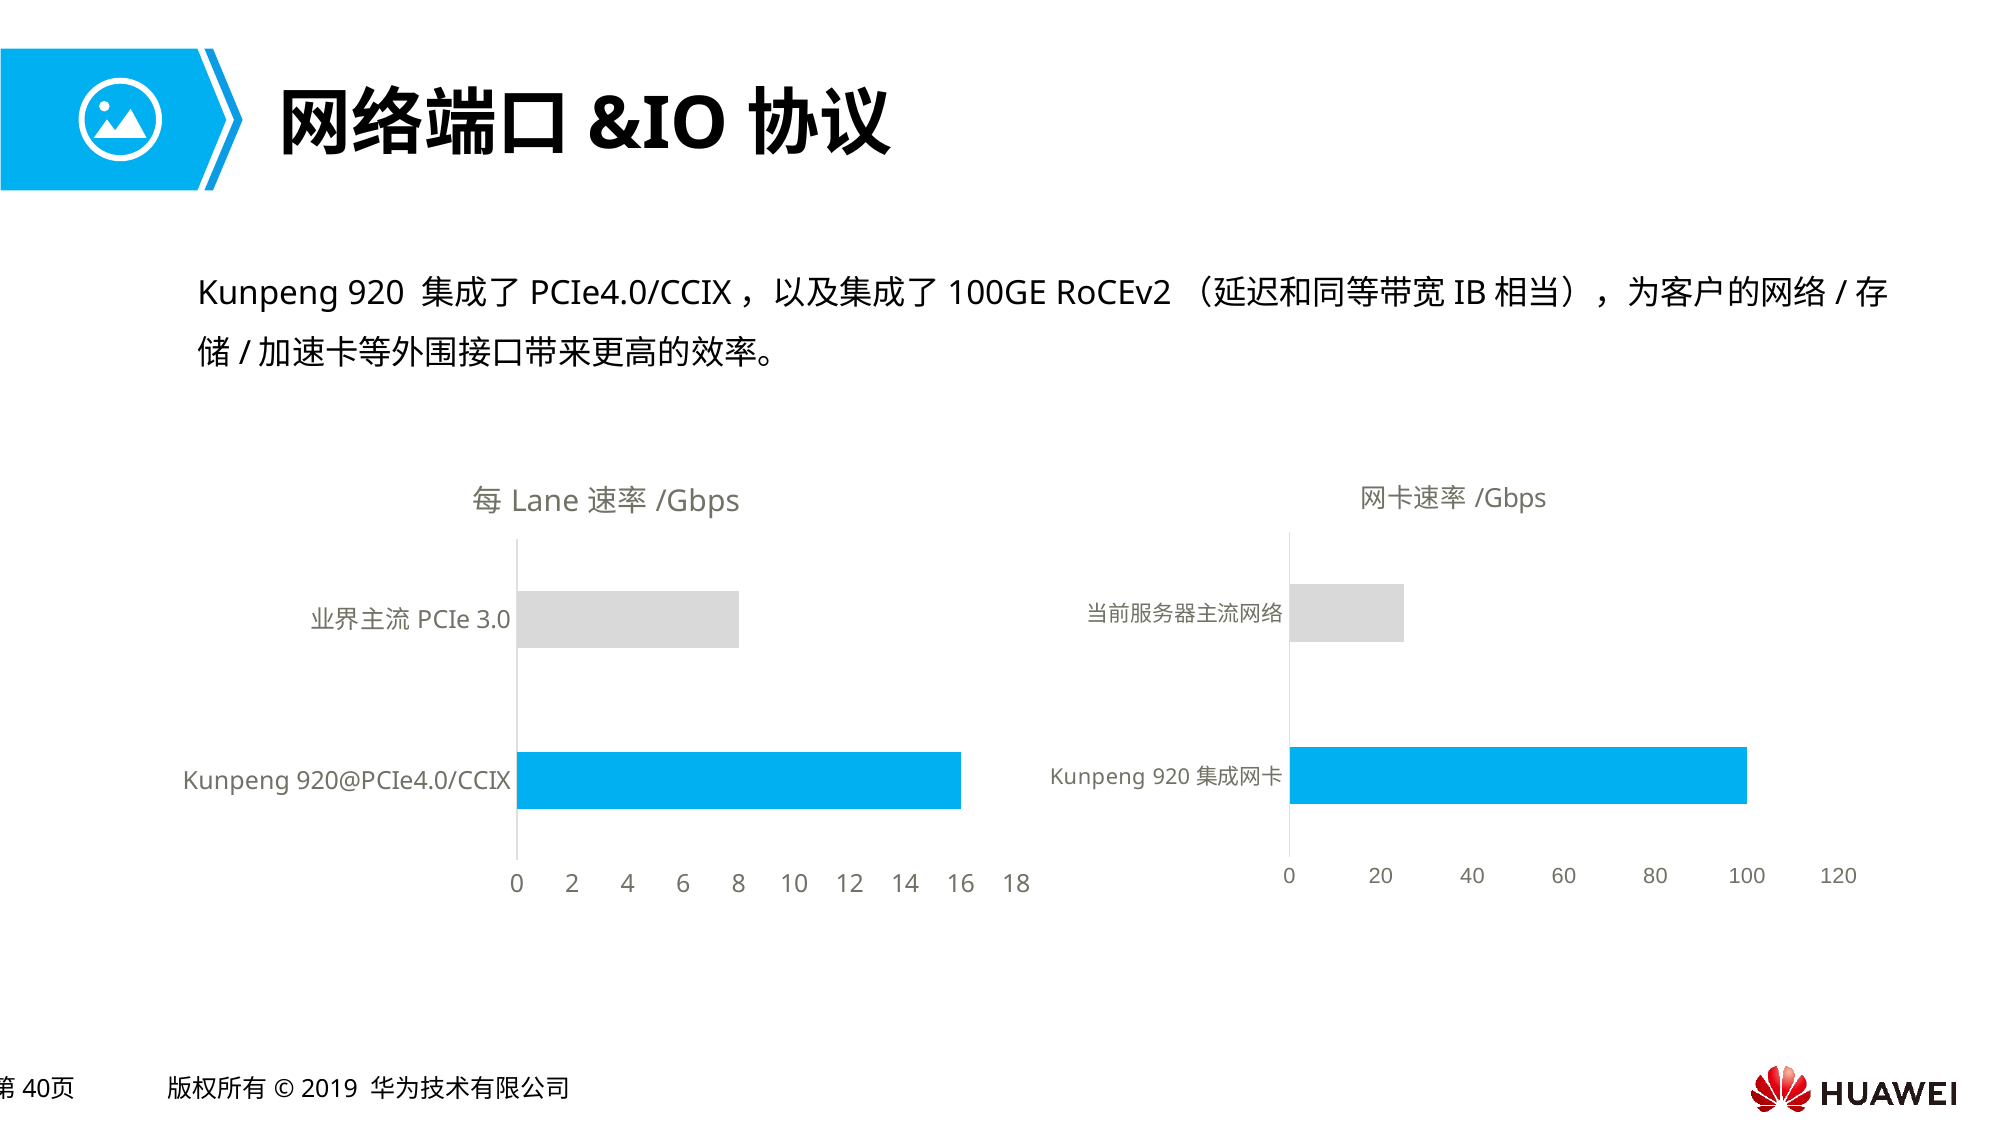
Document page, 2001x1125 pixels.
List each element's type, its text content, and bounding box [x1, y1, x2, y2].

chart [164, 450, 1875, 911]
title 网络端口&IO协议 [261, 67, 1875, 173]
text_box Kunpeng 920 集成了PCIe4.0/CCIX，以及集成了100GE RoCEv2（延迟和同等带宽IB相当），为客户的网络/存储/加速卡等外围接口带来更高的效率。 [182, 243, 1922, 379]
picture [1751, 1066, 1956, 1112]
